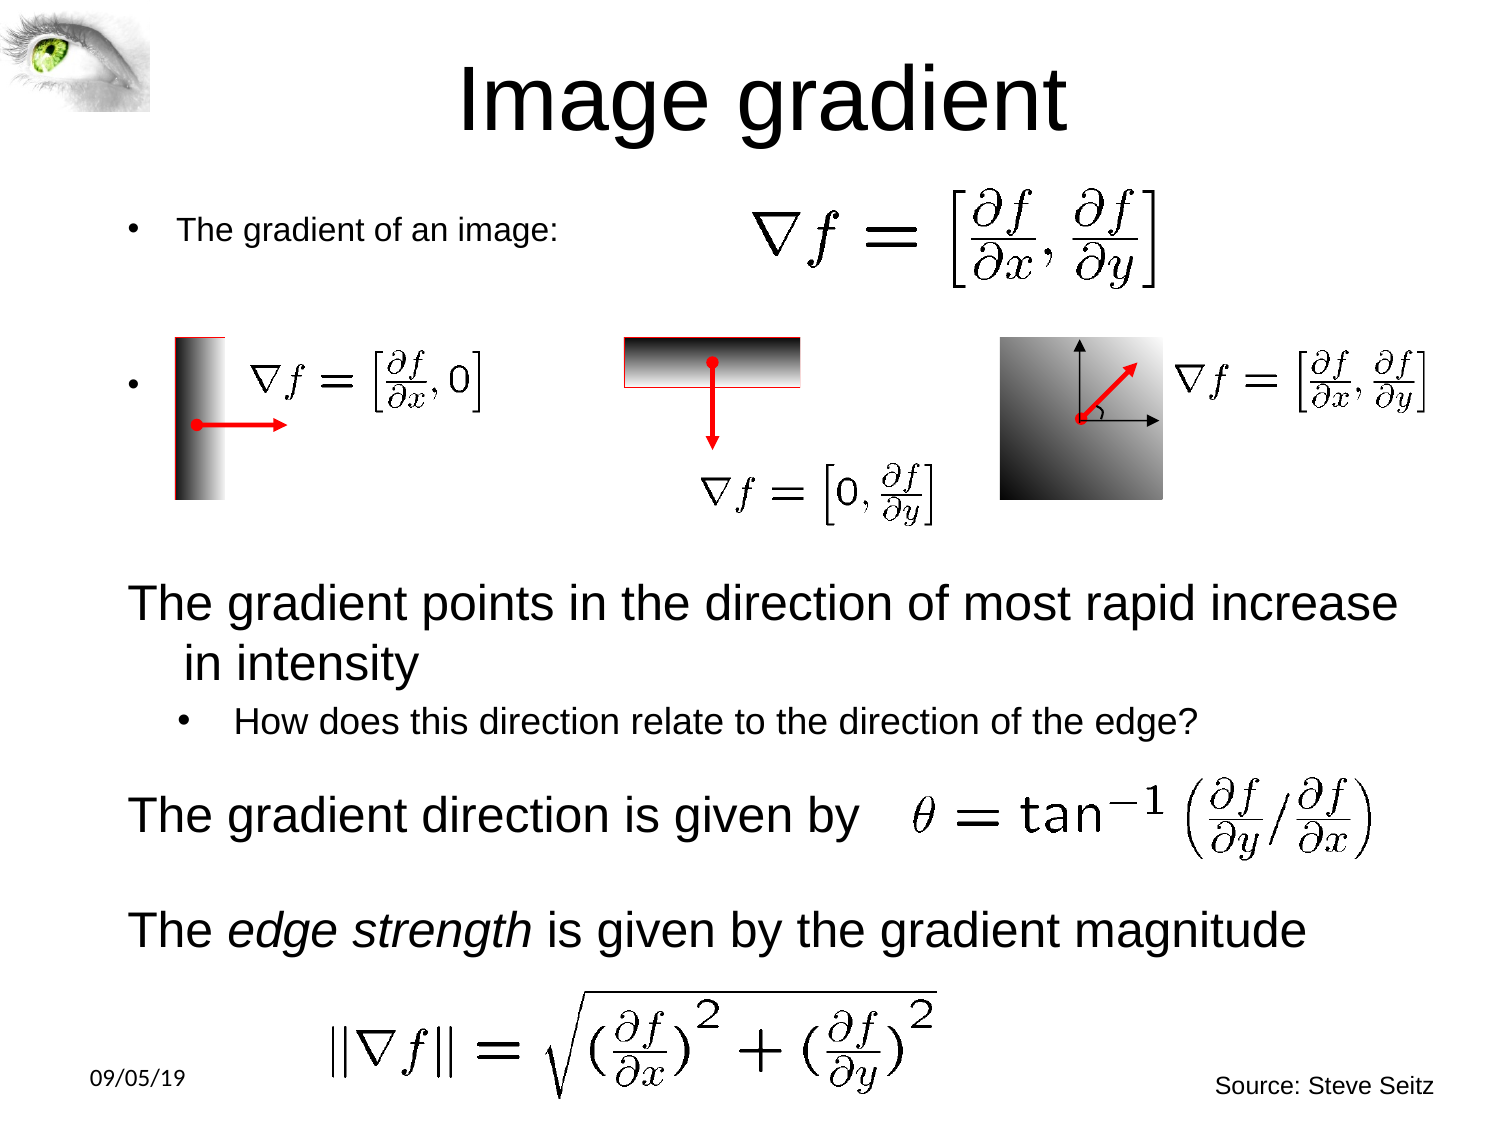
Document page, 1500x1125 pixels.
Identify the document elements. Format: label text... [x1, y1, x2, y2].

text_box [1079, 339, 1160, 424]
picture [249, 349, 482, 413]
text_box The edge strength is given by the gradient magnitude [112, 890, 1438, 966]
text_box [190, 418, 204, 432]
text_box How does this direction relate to the direction of the edge? [162, 689, 1438, 749]
list The gradient of an image: [112, 200, 1438, 413]
text_box The gradient points in the direction of most rapid increase in intensity [112, 562, 1438, 688]
title Image gradient [87, 0, 1438, 188]
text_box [623, 337, 933, 528]
picture [912, 776, 1372, 863]
picture [0, 0, 87, 112]
text_box [204, 422, 288, 432]
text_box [999, 337, 1426, 501]
text_box Source: Steve Seitz [1199, 1062, 1490, 1108]
text_box [174, 337, 225, 500]
text_box The gradient direction is given by [112, 774, 1438, 875]
picture [749, 187, 1156, 292]
picture [328, 990, 938, 1101]
